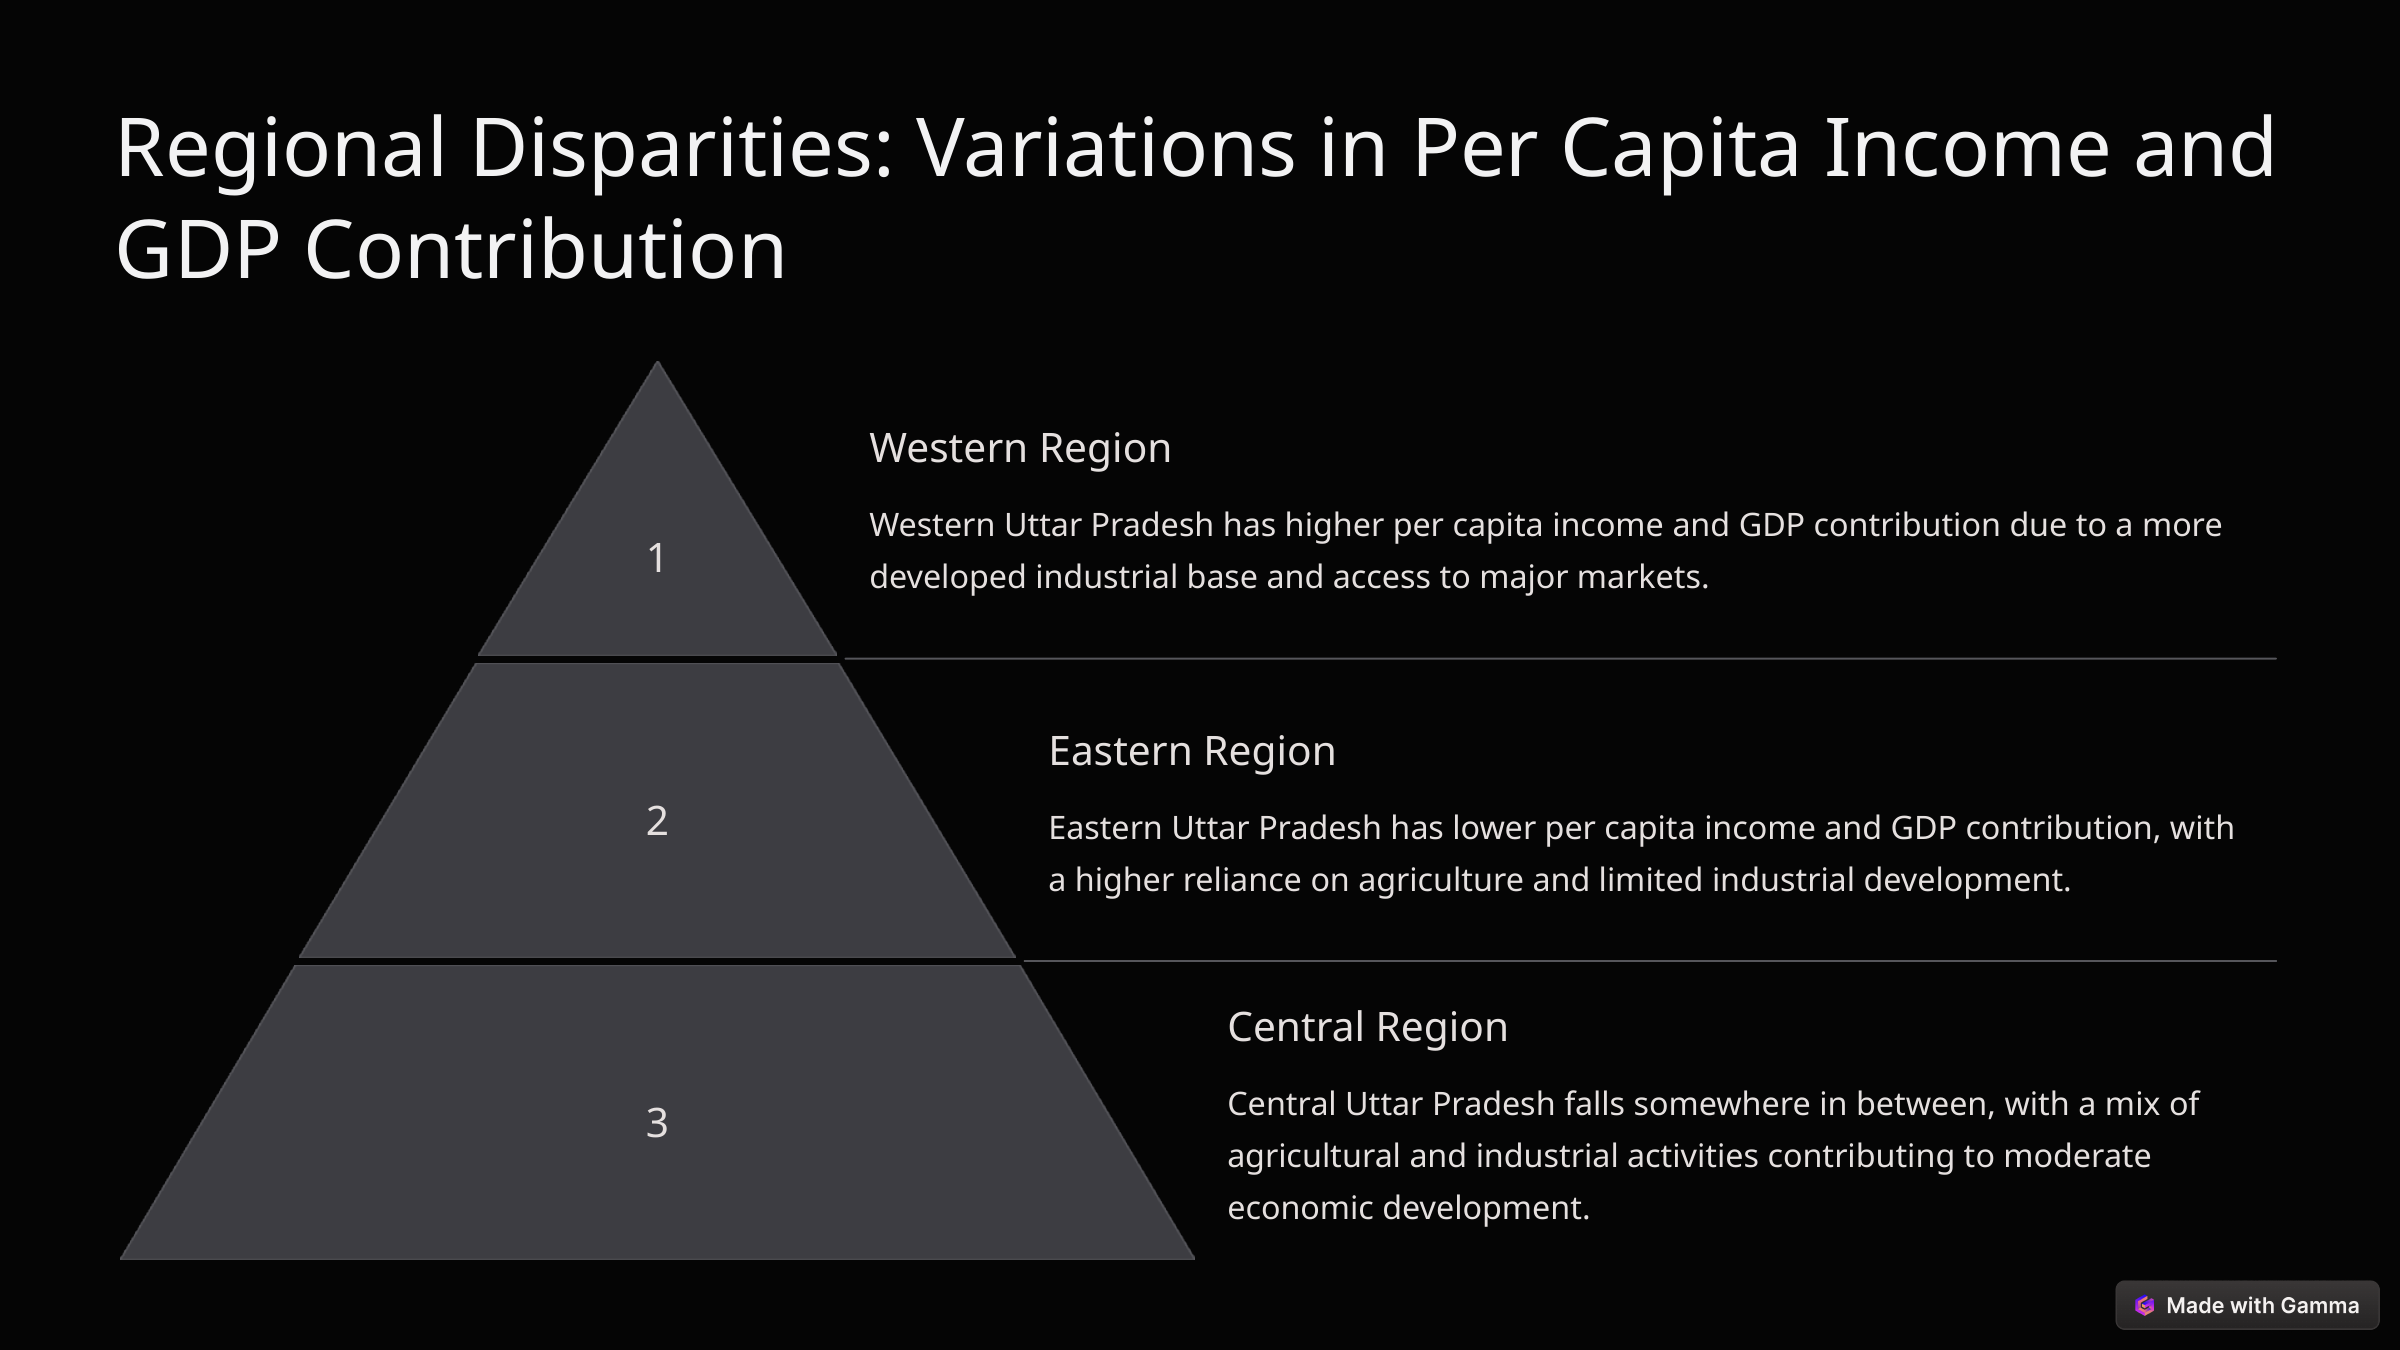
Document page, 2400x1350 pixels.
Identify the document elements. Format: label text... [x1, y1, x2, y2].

text_box Eastern Region [1048, 722, 1459, 774]
text_box Western Region [869, 420, 1280, 472]
text_box Central Region [1227, 998, 1638, 1050]
picture [299, 663, 1016, 958]
text_box Western Uttar Pradesh has higher per capita income and GDP contribution due to a more developed industrial base and access to major markets. [869, 491, 2253, 597]
picture [120, 965, 1195, 1260]
picture [2106, 1271, 2389, 1339]
text_box Eastern Uttar Pradesh has lower per capita income and GDP contribution, with a higher reliance on agriculture and limited industrial development. [1048, 793, 2253, 899]
text_box Regional Disparities: Variations in Per Capita Income and GDP Contribution [114, 90, 2286, 296]
picture [478, 361, 837, 656]
text_box Central Uttar Pradesh falls somewhere in between, with a mix of agricultural and industrial activities contributing to moderate economic development. [1227, 1069, 2253, 1228]
